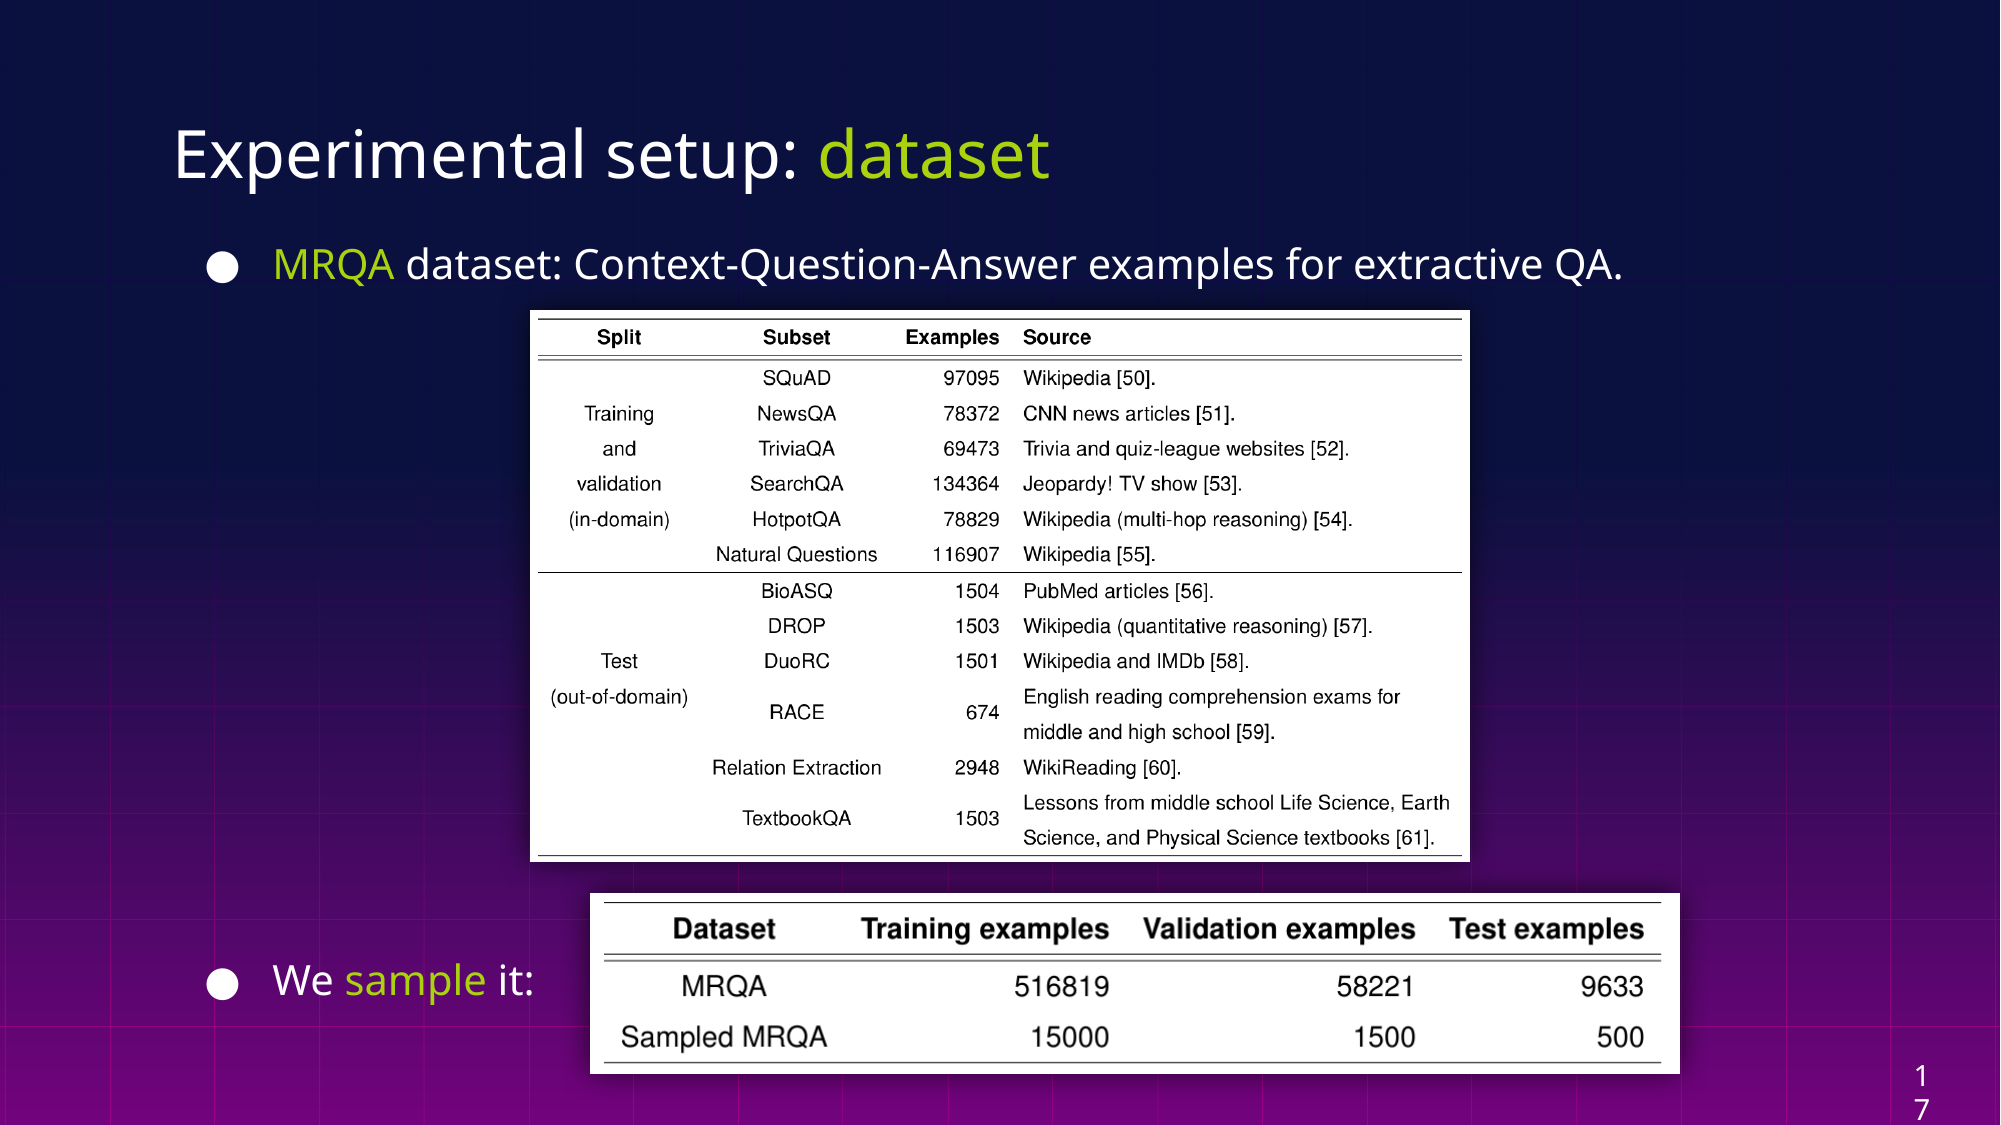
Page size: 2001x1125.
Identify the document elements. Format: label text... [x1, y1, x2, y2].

title Experimental setup: dataset [157, 97, 1843, 223]
list MRQA dataset: Context-Question-Answer examples for extractive QA. [157, 222, 1688, 311]
text_box 17 [1898, 1049, 1962, 1125]
text_box We sample it: [157, 939, 567, 1028]
picture [0, 0, 2000, 1125]
